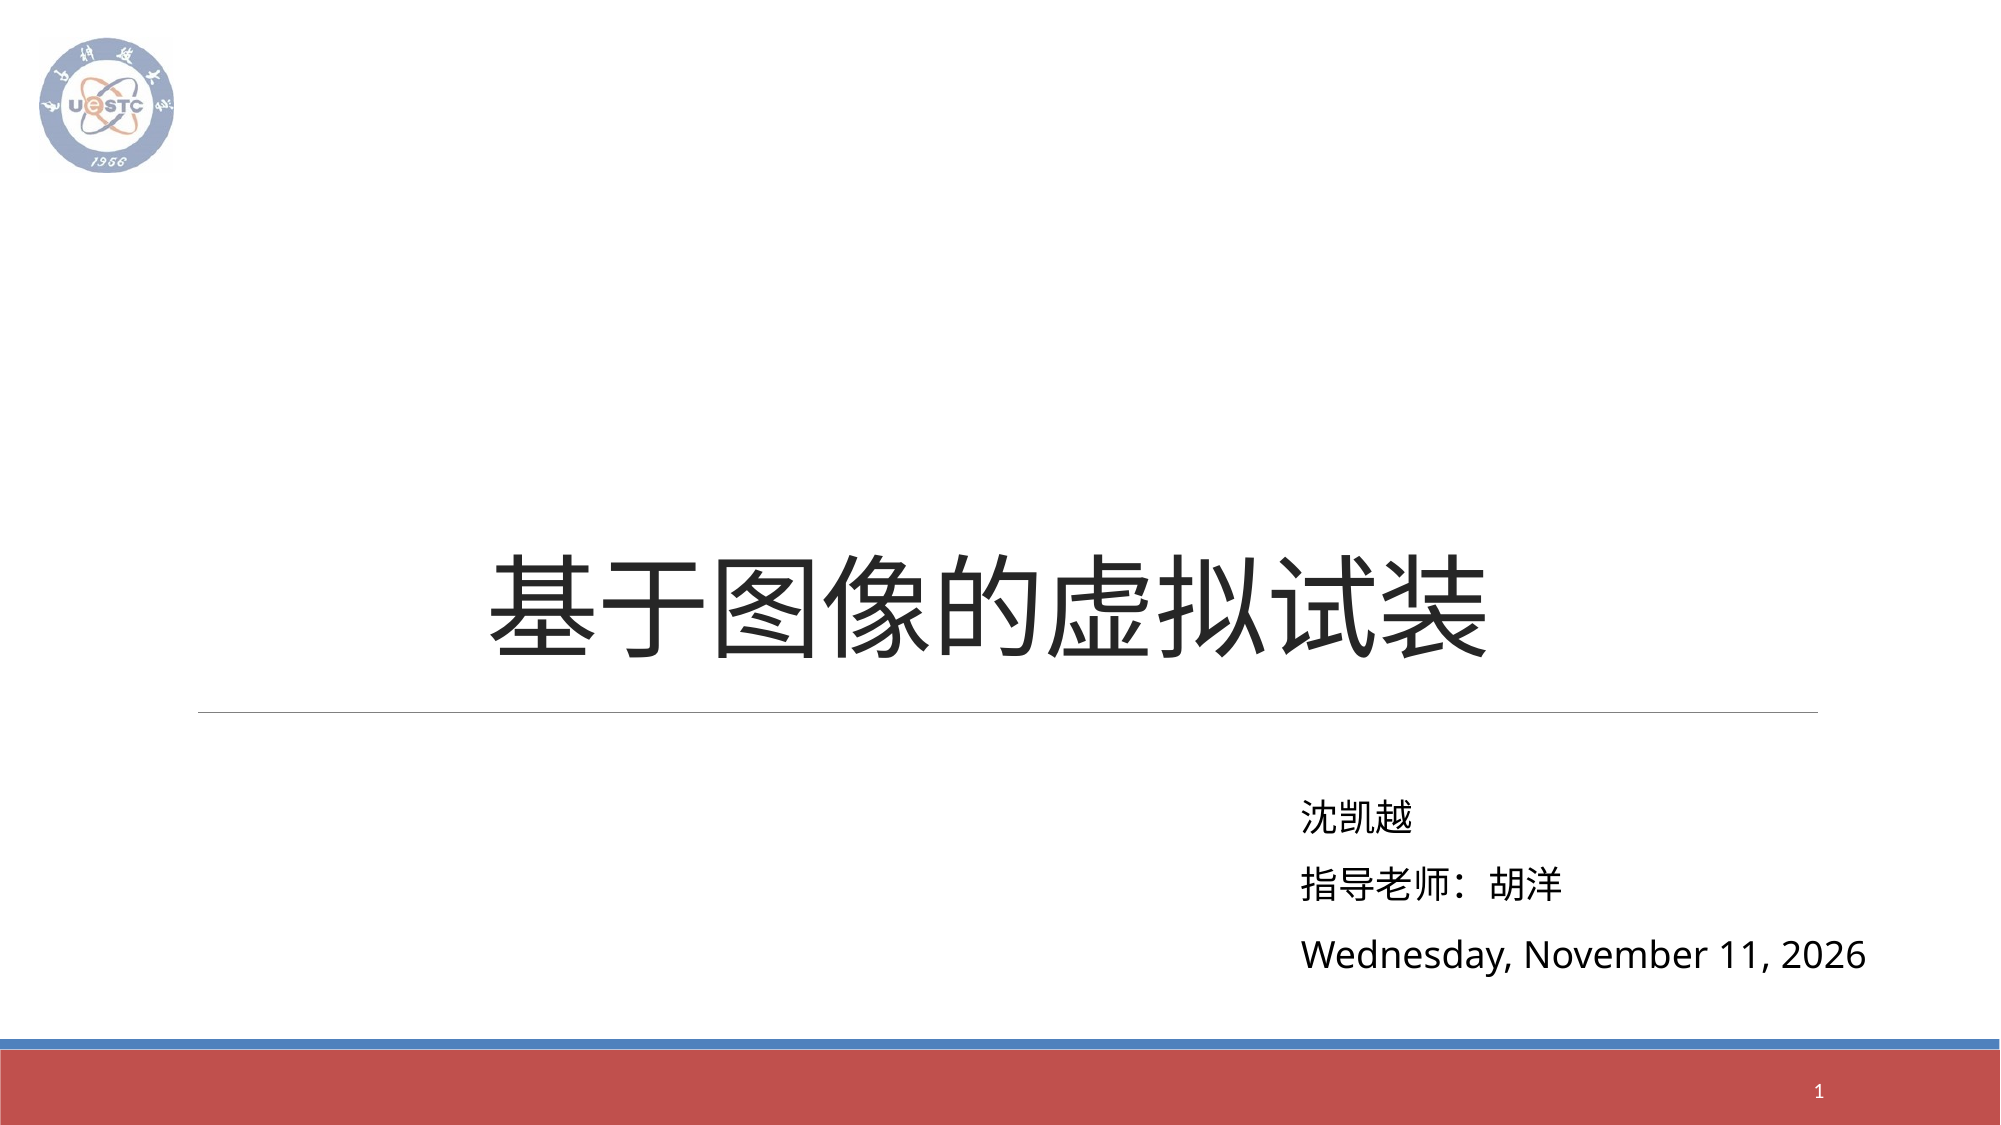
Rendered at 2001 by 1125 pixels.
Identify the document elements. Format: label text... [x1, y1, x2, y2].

picture [38, 36, 175, 174]
text_box 沈凯越 指导老师：胡洋 2019年1月9日 [1285, 763, 1882, 990]
title 基于图像的虚拟试装 [471, 467, 1540, 680]
slide_number 1 [1624, 1059, 1840, 1120]
